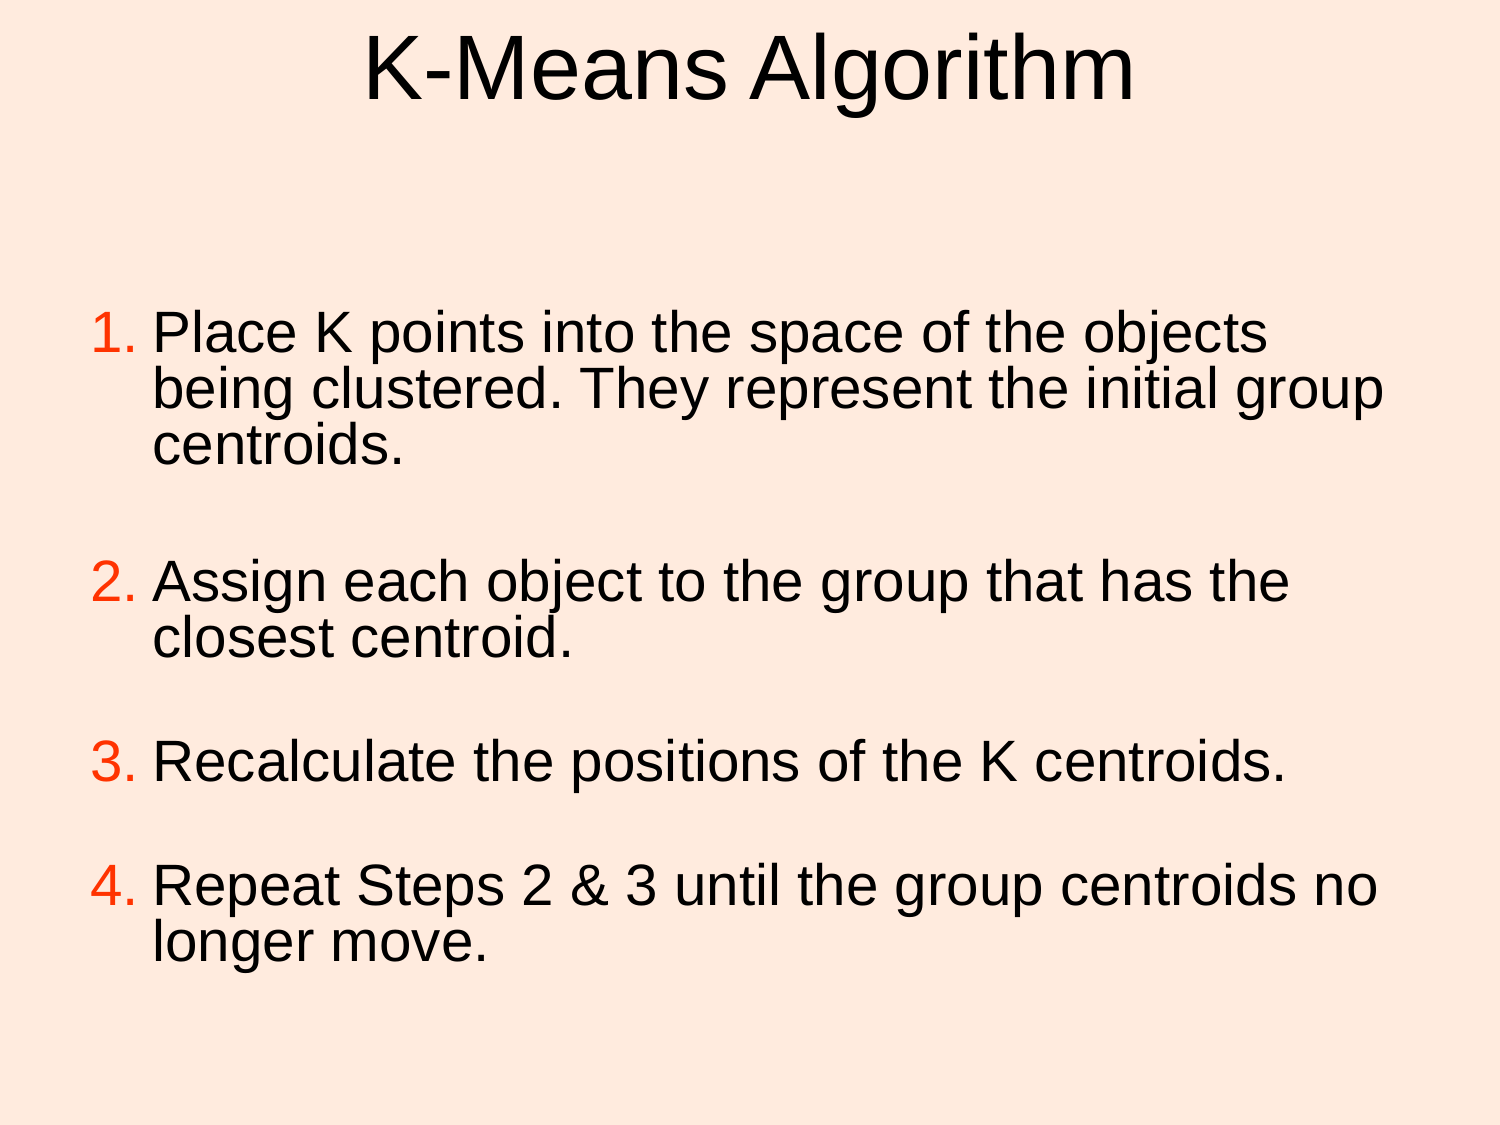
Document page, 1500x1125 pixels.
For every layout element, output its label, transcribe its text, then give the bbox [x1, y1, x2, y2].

list Place K points into the space of the objects being clustered. They represent the initial group centroids. Assign each object to the group that has the closest centroid. Recalculate the positions of the K centroids. Repeat Steps 2 & 3 until the group centroids no longer move. [75, 299, 1425, 1000]
title K-Means Algorithm [112, 0, 1388, 125]
